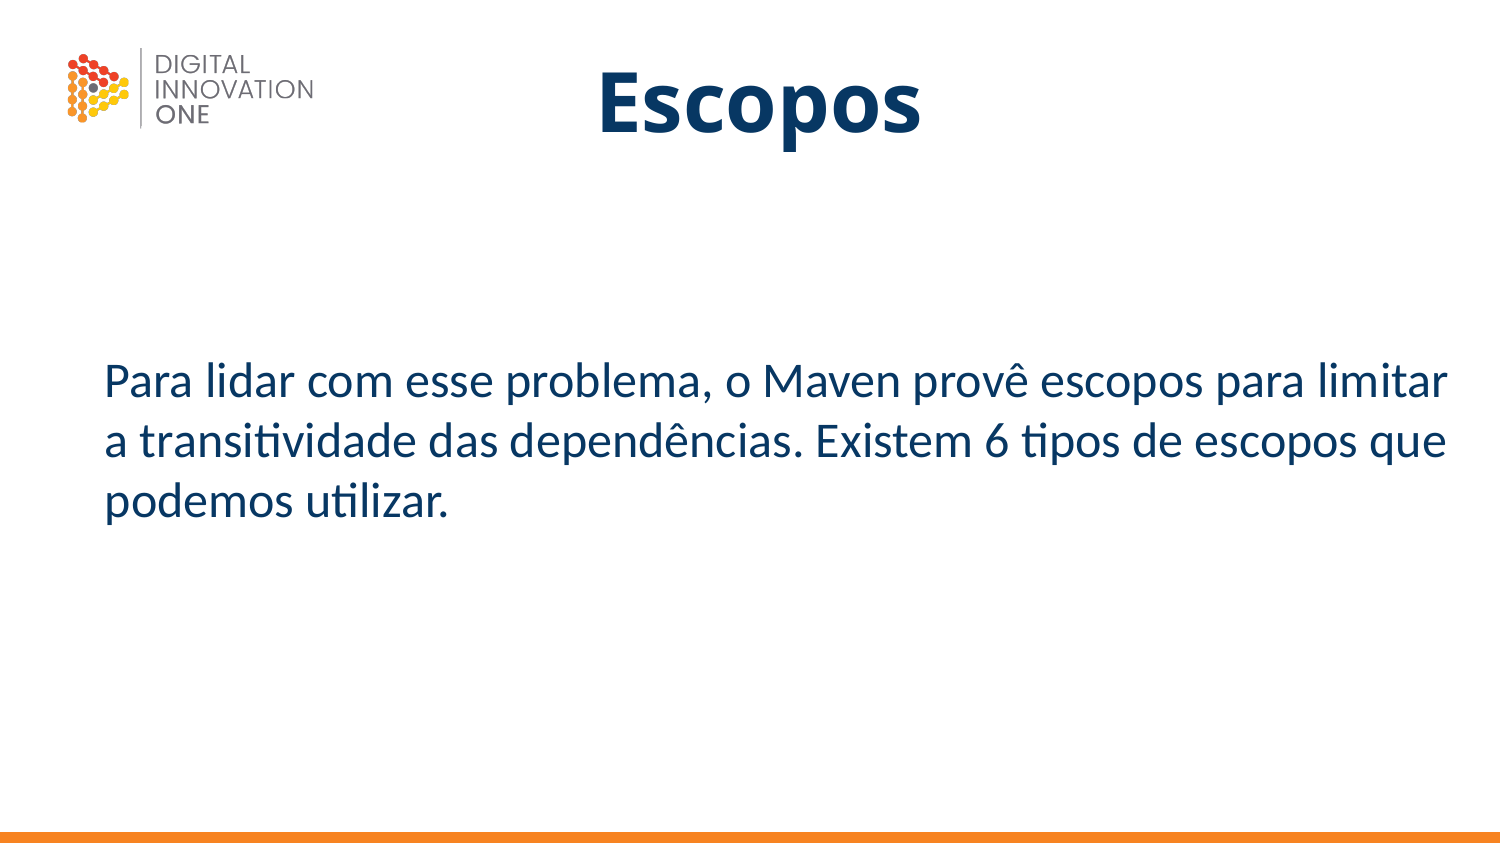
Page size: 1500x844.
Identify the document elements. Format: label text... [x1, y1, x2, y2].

text_box Escopos [51, 50, 1449, 148]
text_box [0, 832, 1500, 843]
picture [50, 39, 331, 138]
text_box Para lidar com esse problema, o Maven provê escopos para limitar a transitividade das dependências. Existem 6 tipos de escopos que podemos utilizar. [77, 332, 1468, 565]
